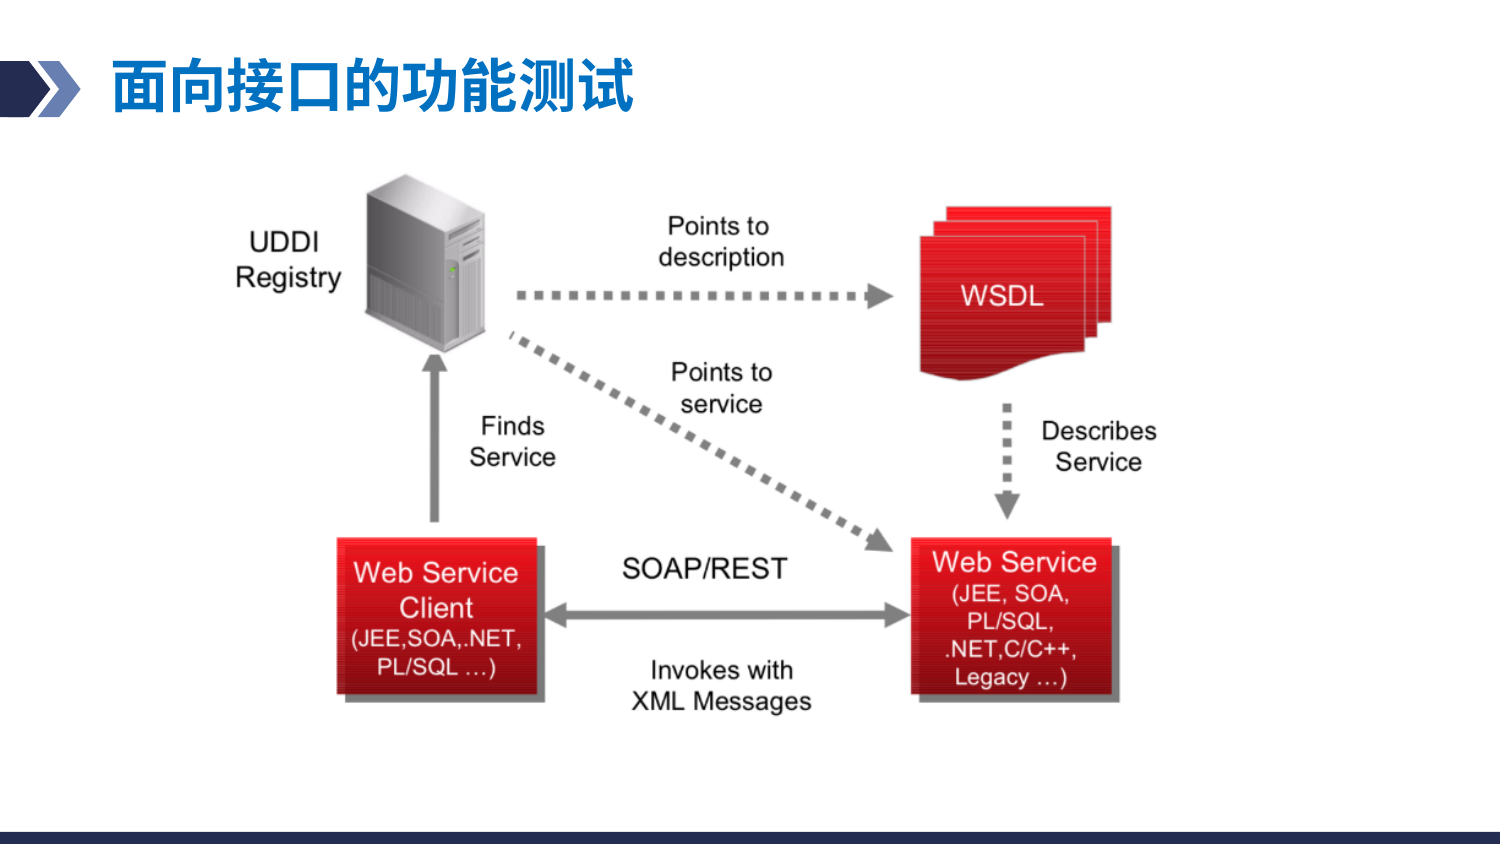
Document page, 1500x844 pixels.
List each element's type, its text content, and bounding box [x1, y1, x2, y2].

picture [230, 155, 1167, 720]
title 面向接口的功能测试 [95, 46, 1435, 132]
